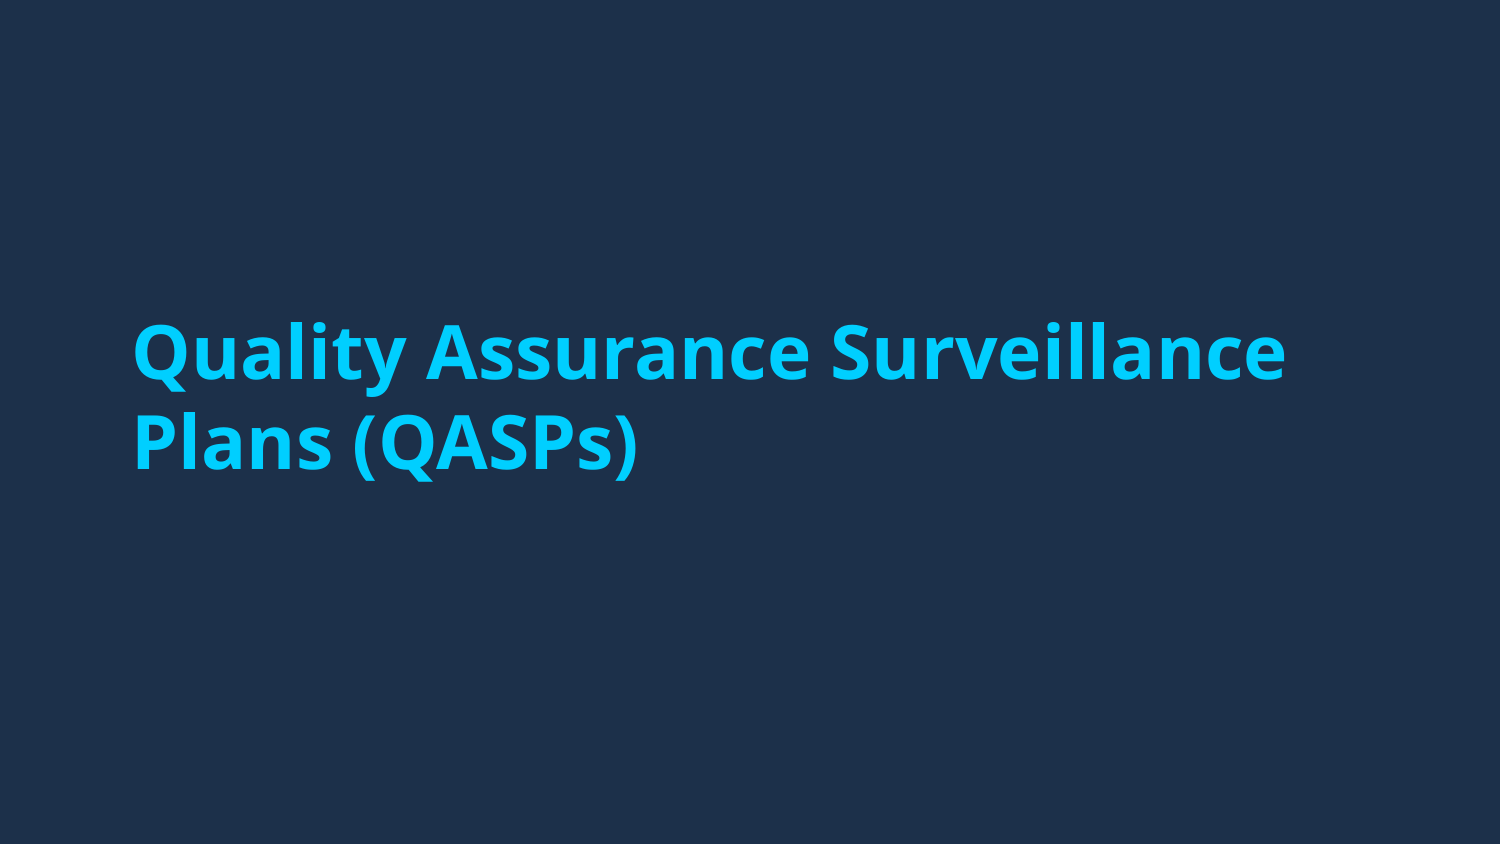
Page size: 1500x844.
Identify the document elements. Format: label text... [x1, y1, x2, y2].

title Quality Assurance Surveillance Plans (QASPs) [116, 87, 1329, 701]
